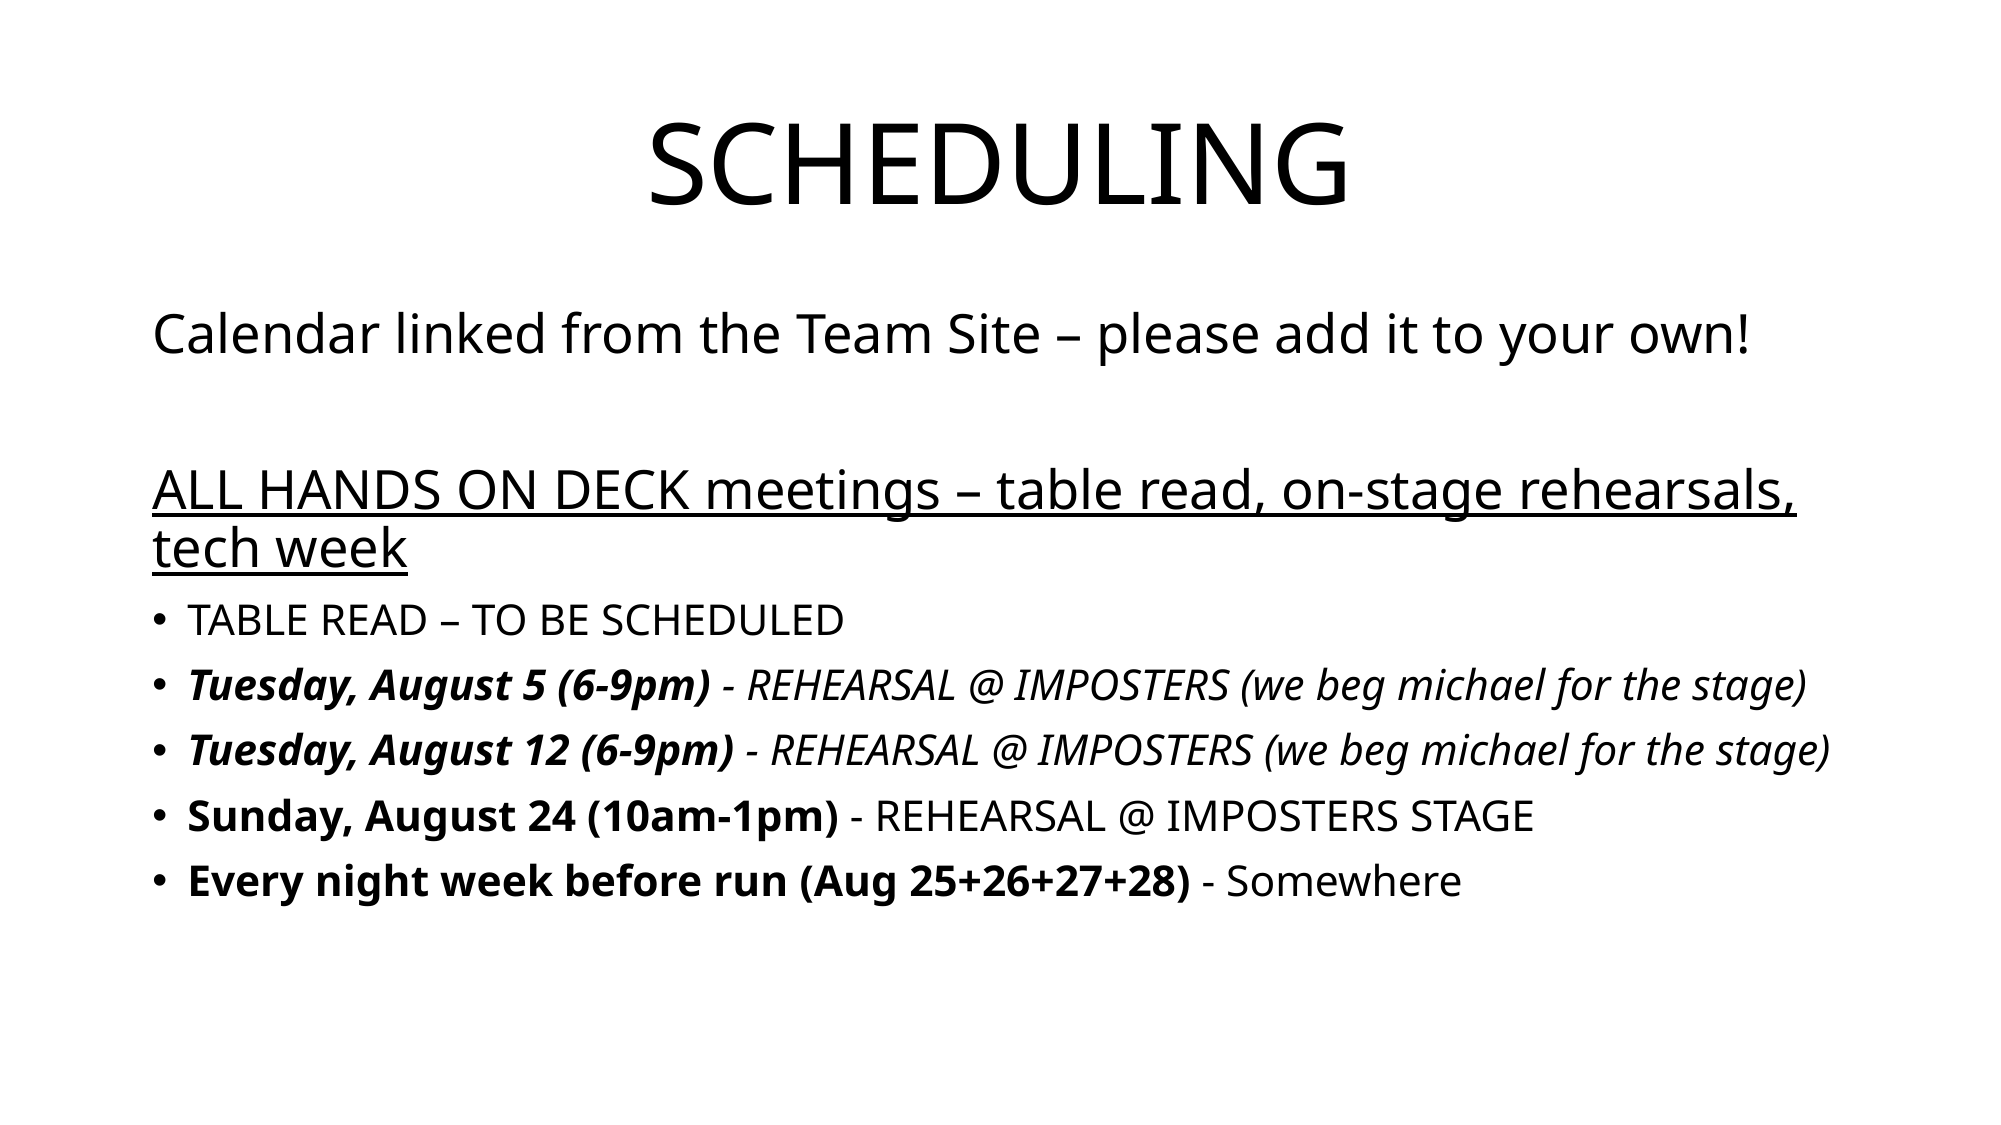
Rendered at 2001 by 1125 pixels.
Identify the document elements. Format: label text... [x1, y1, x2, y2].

list Calendar linked from the Team Site – please add it to your own! ALL HANDS ON DECK meetings – table read, on-stage rehearsals, tech week TABLE READ – TO BE SCHEDULED Tuesday, August 5 (6-9pm) - REHEARSAL @ IMPOSTERS (we beg michael for the stage) Tuesday, August 12 (6-9pm) - REHEARSAL @ IMPOSTERS (we beg michael for the stage) Sunday, August 24 (10am-1pm) - REHEARSAL @ IMPOSTERS STAGE Every night week before run (Aug 25+26+27+28) - Somewhere [137, 299, 1863, 1014]
title SCHEDULING [137, 59, 1863, 278]
